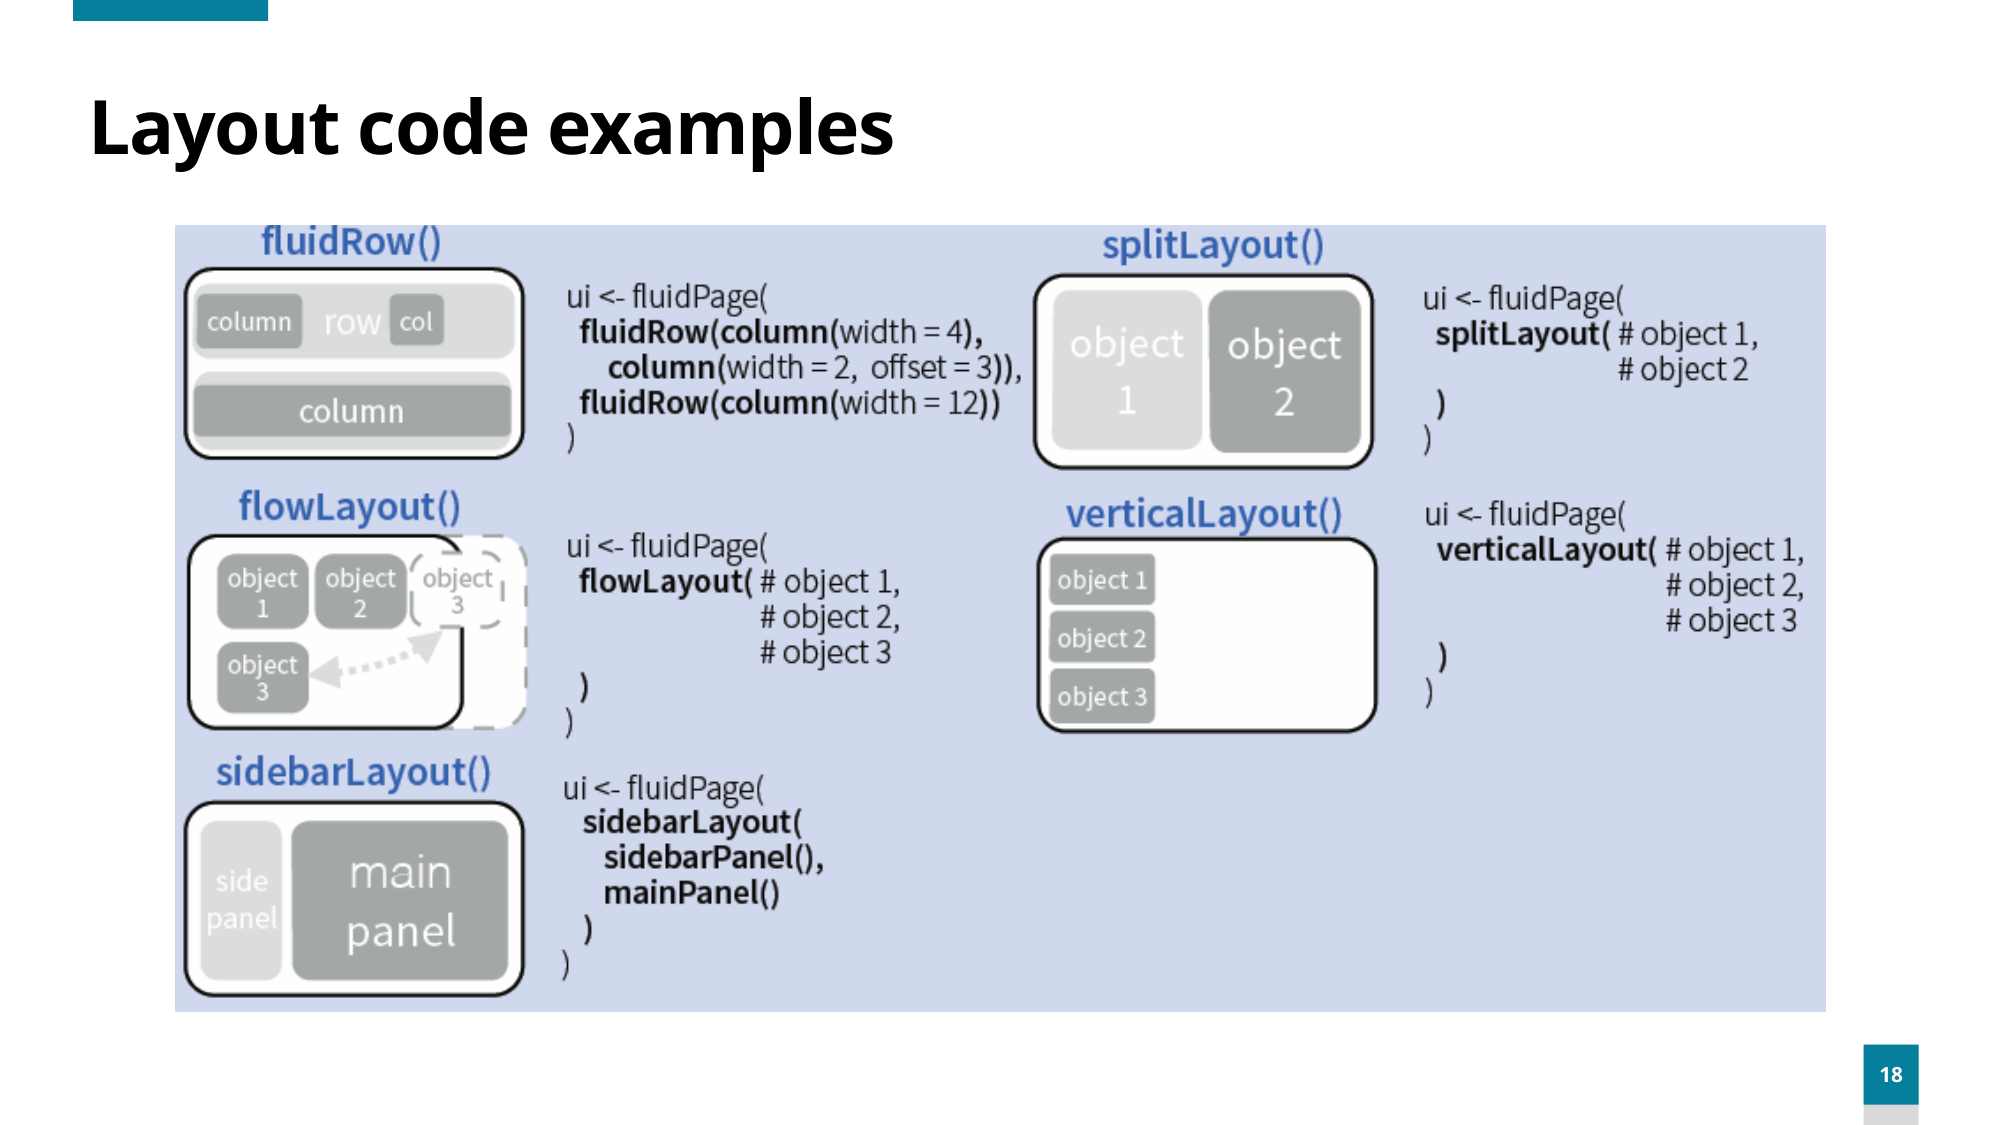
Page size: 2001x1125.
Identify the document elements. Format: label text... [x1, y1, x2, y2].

picture [175, 225, 1826, 1012]
title Layout code examples [73, 82, 1907, 179]
